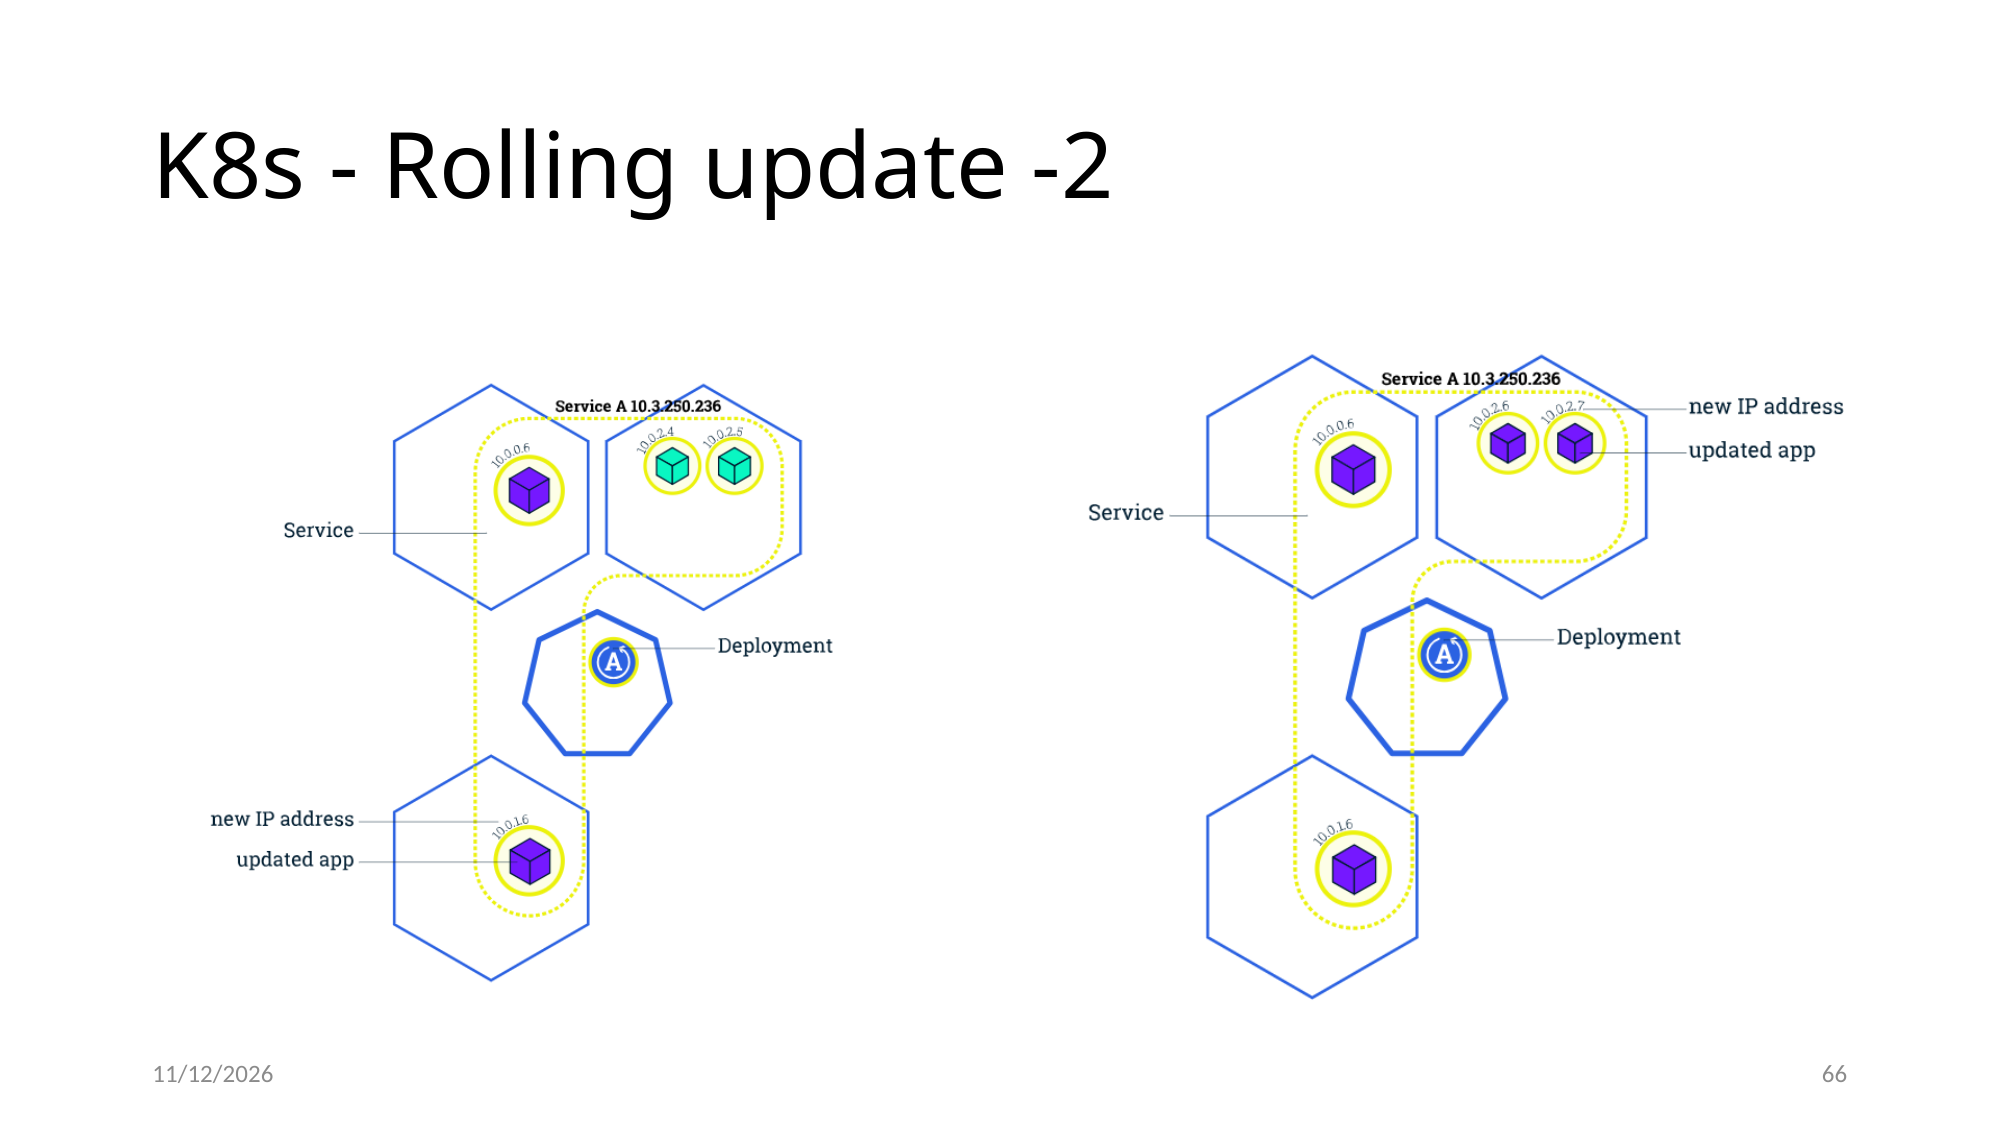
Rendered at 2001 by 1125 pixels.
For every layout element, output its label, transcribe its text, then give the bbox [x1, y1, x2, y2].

title K8s - Rolling update -2 [137, 59, 1863, 278]
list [1012, 304, 1863, 1009]
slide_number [137, 1042, 588, 1103]
slide_number 66 [1412, 1042, 1863, 1103]
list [189, 343, 894, 996]
